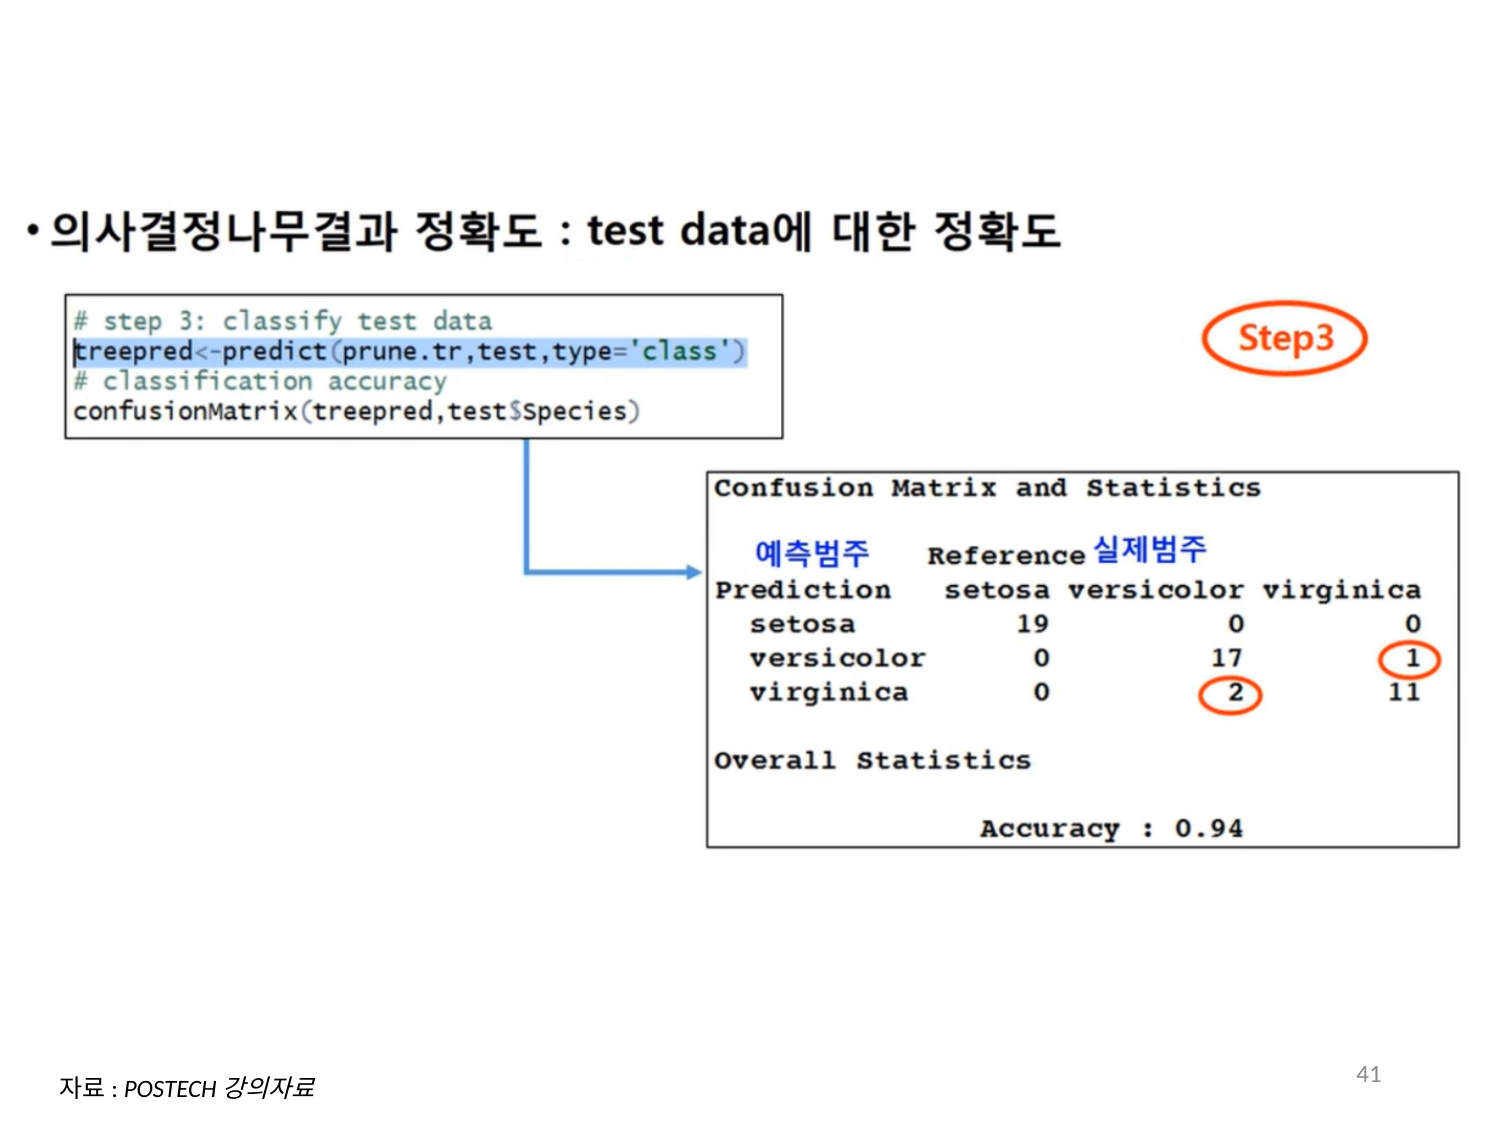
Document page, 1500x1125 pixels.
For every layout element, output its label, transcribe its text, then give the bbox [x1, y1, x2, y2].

picture [21, 185, 1475, 859]
text_box 자료: POSTECH강의자료 [44, 1064, 372, 1110]
slide_number 41 [1059, 1042, 1397, 1103]
